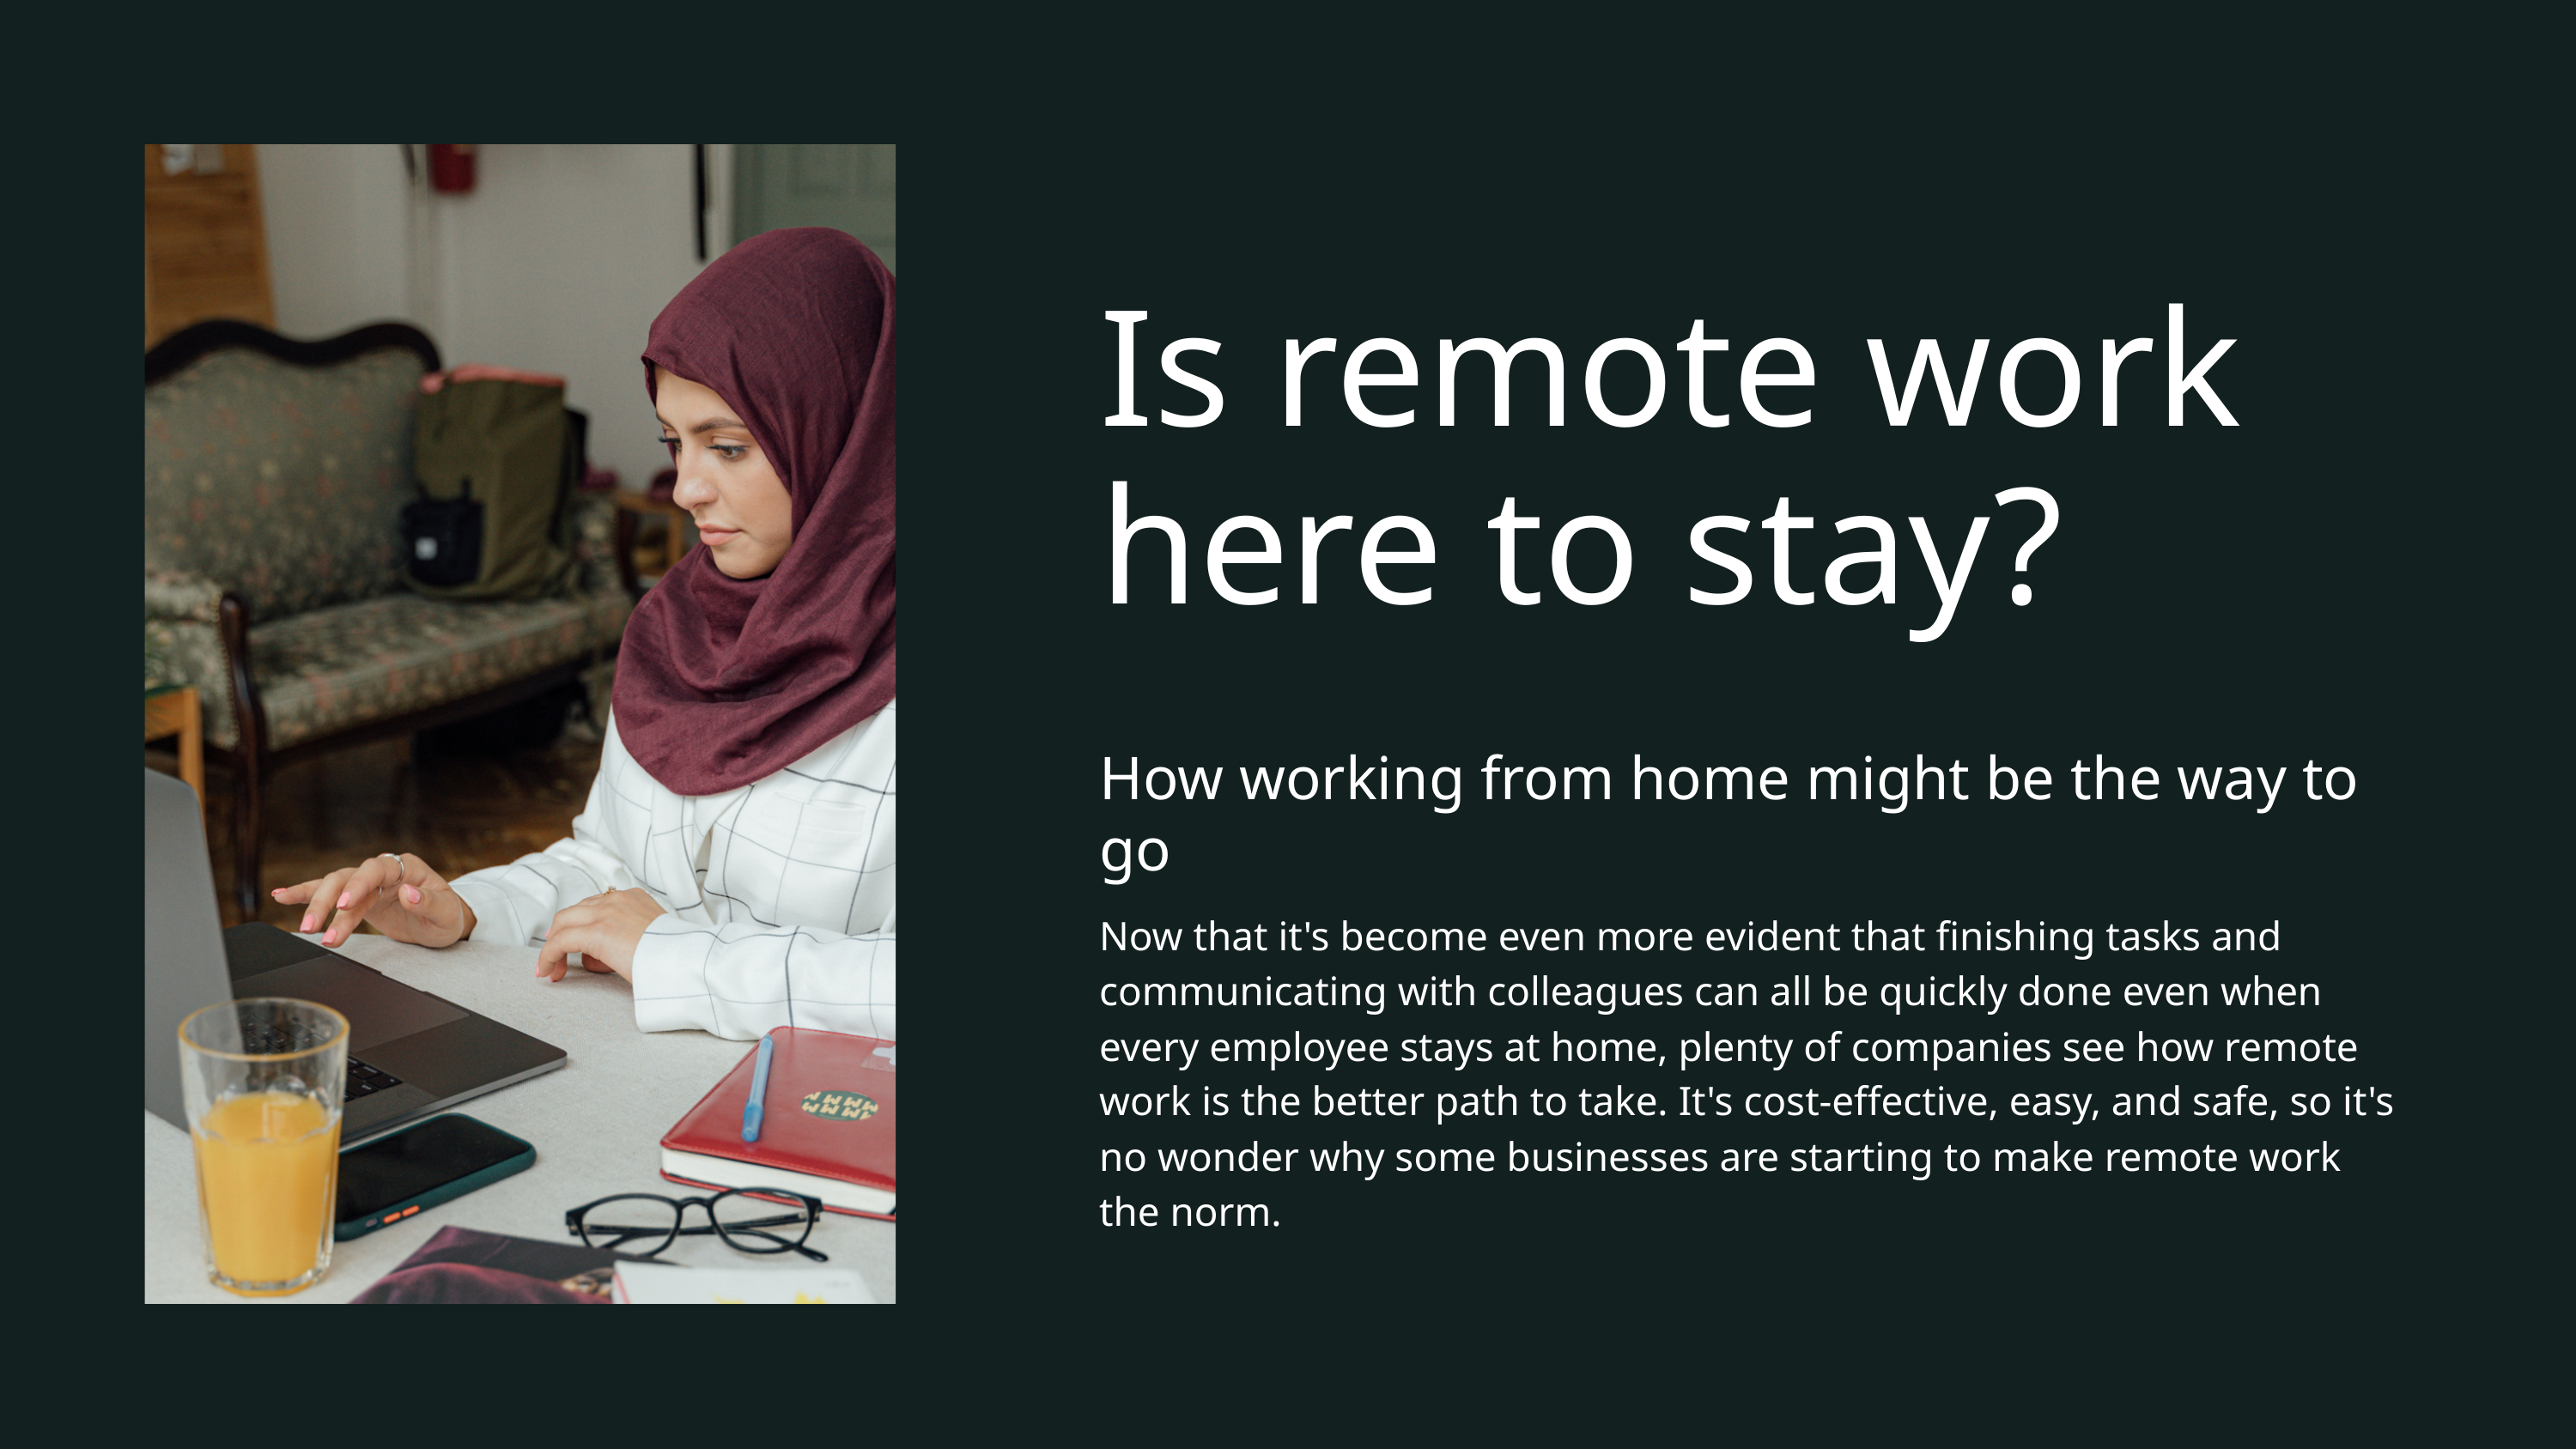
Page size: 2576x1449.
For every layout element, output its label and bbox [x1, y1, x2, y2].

text_box [1098, 273, 2410, 1175]
text_box [144, 144, 896, 1304]
